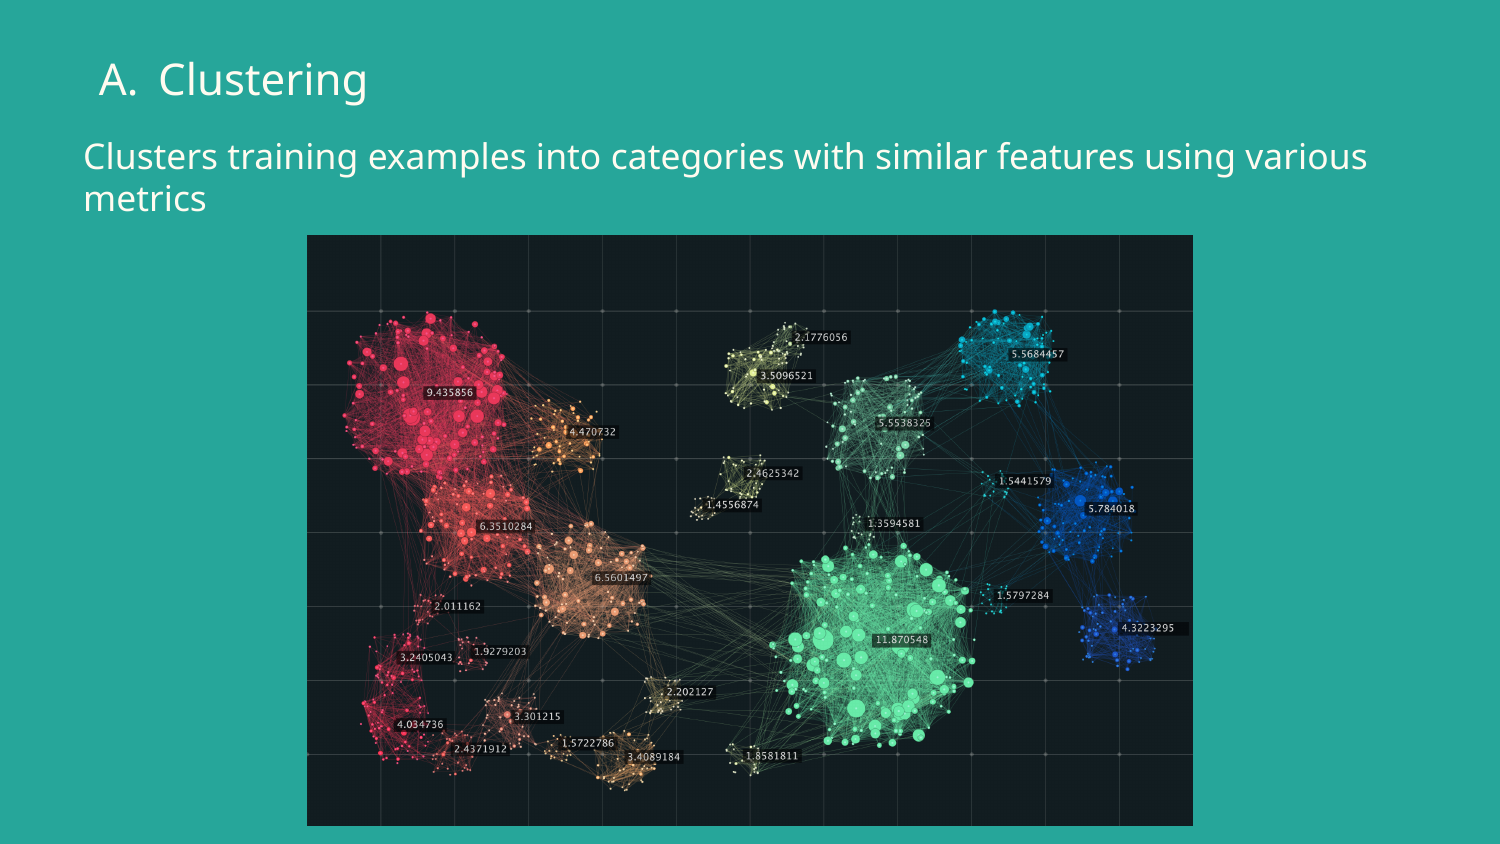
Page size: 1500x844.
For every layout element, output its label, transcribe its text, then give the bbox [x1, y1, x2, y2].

text_box Clustering Clusters training examples into categories with similar features using various metrics [68, 36, 1432, 234]
picture [307, 235, 1193, 826]
